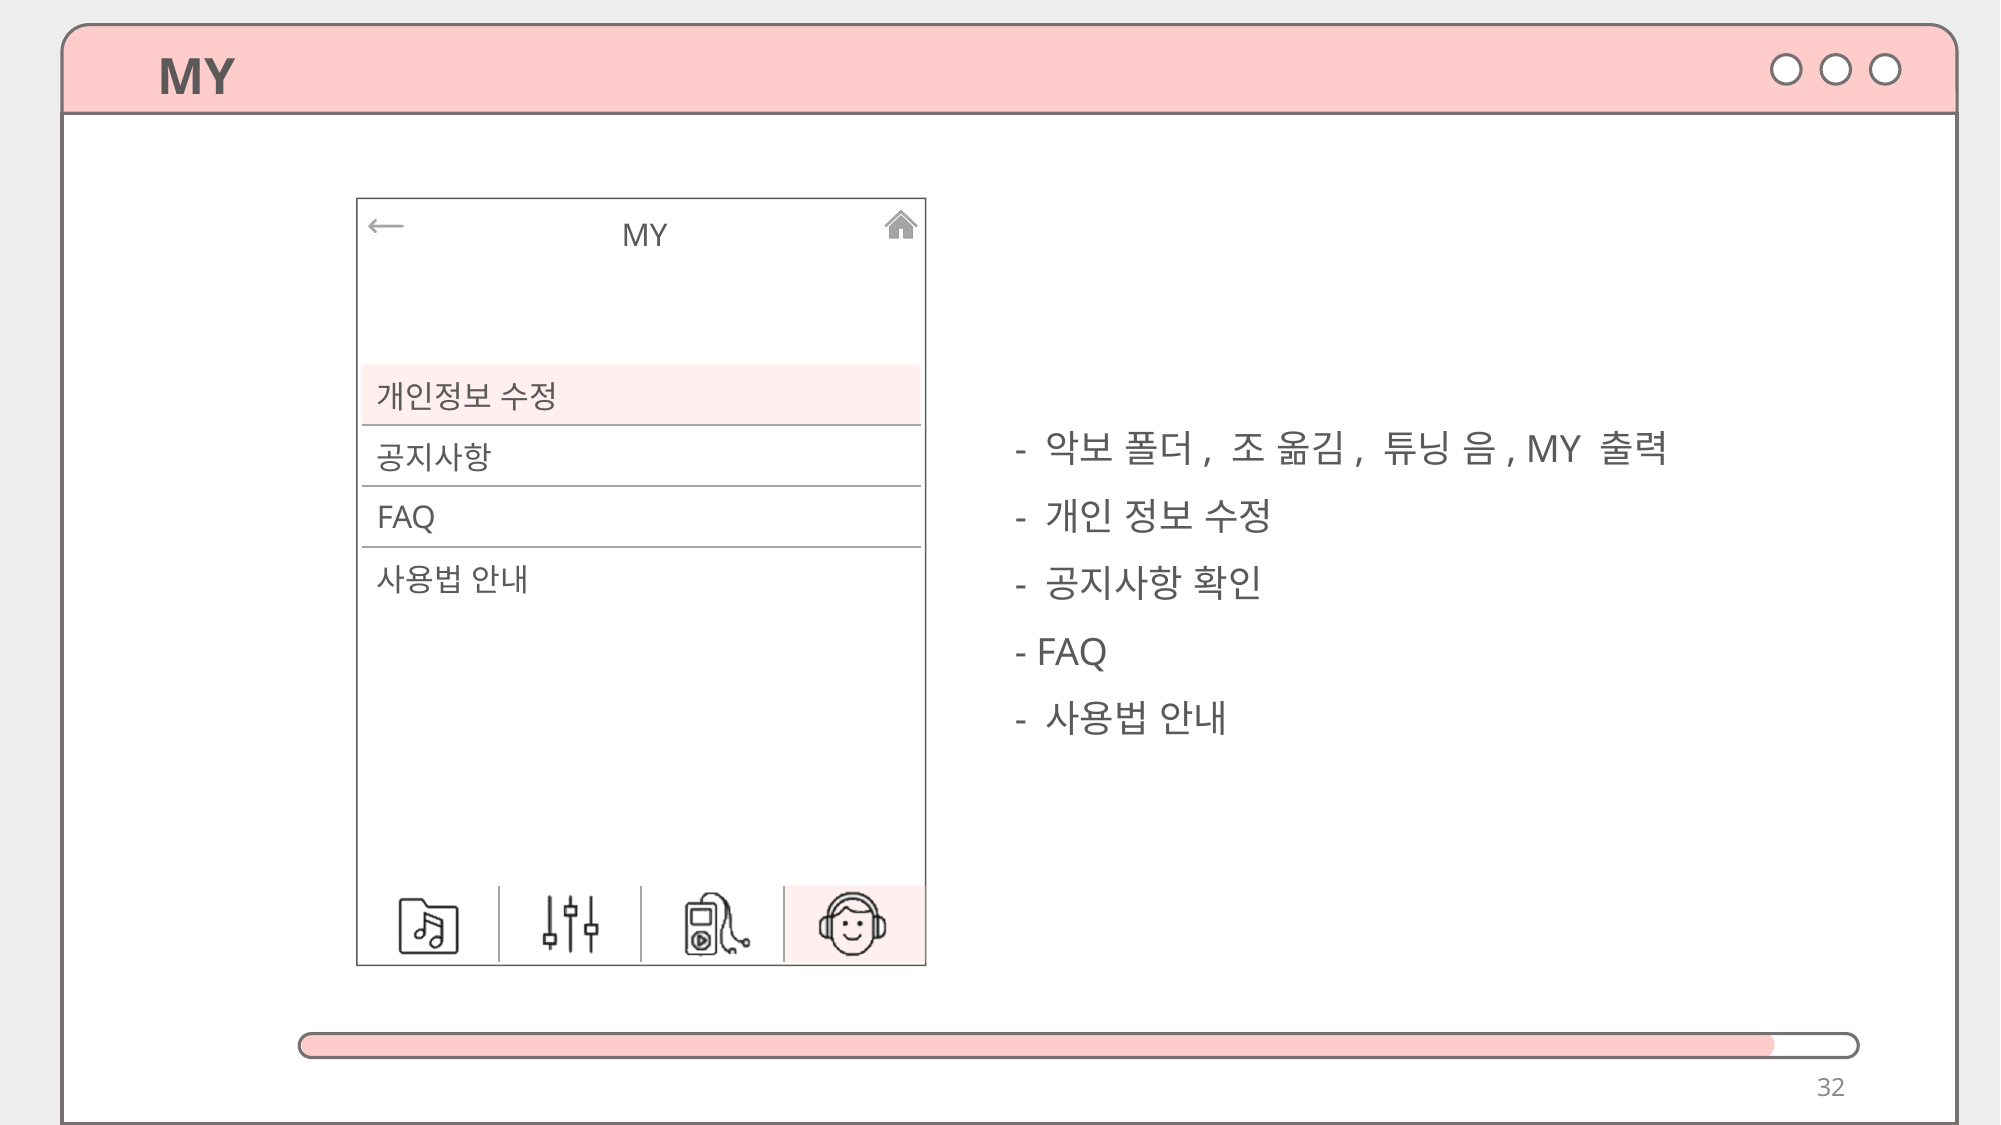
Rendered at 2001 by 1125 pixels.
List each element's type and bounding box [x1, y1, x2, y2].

text_box [61, 24, 1958, 1124]
picture [367, 207, 405, 245]
picture [882, 205, 920, 243]
picture [669, 877, 761, 961]
picture [528, 876, 619, 959]
picture [383, 883, 474, 965]
picture [809, 881, 895, 963]
